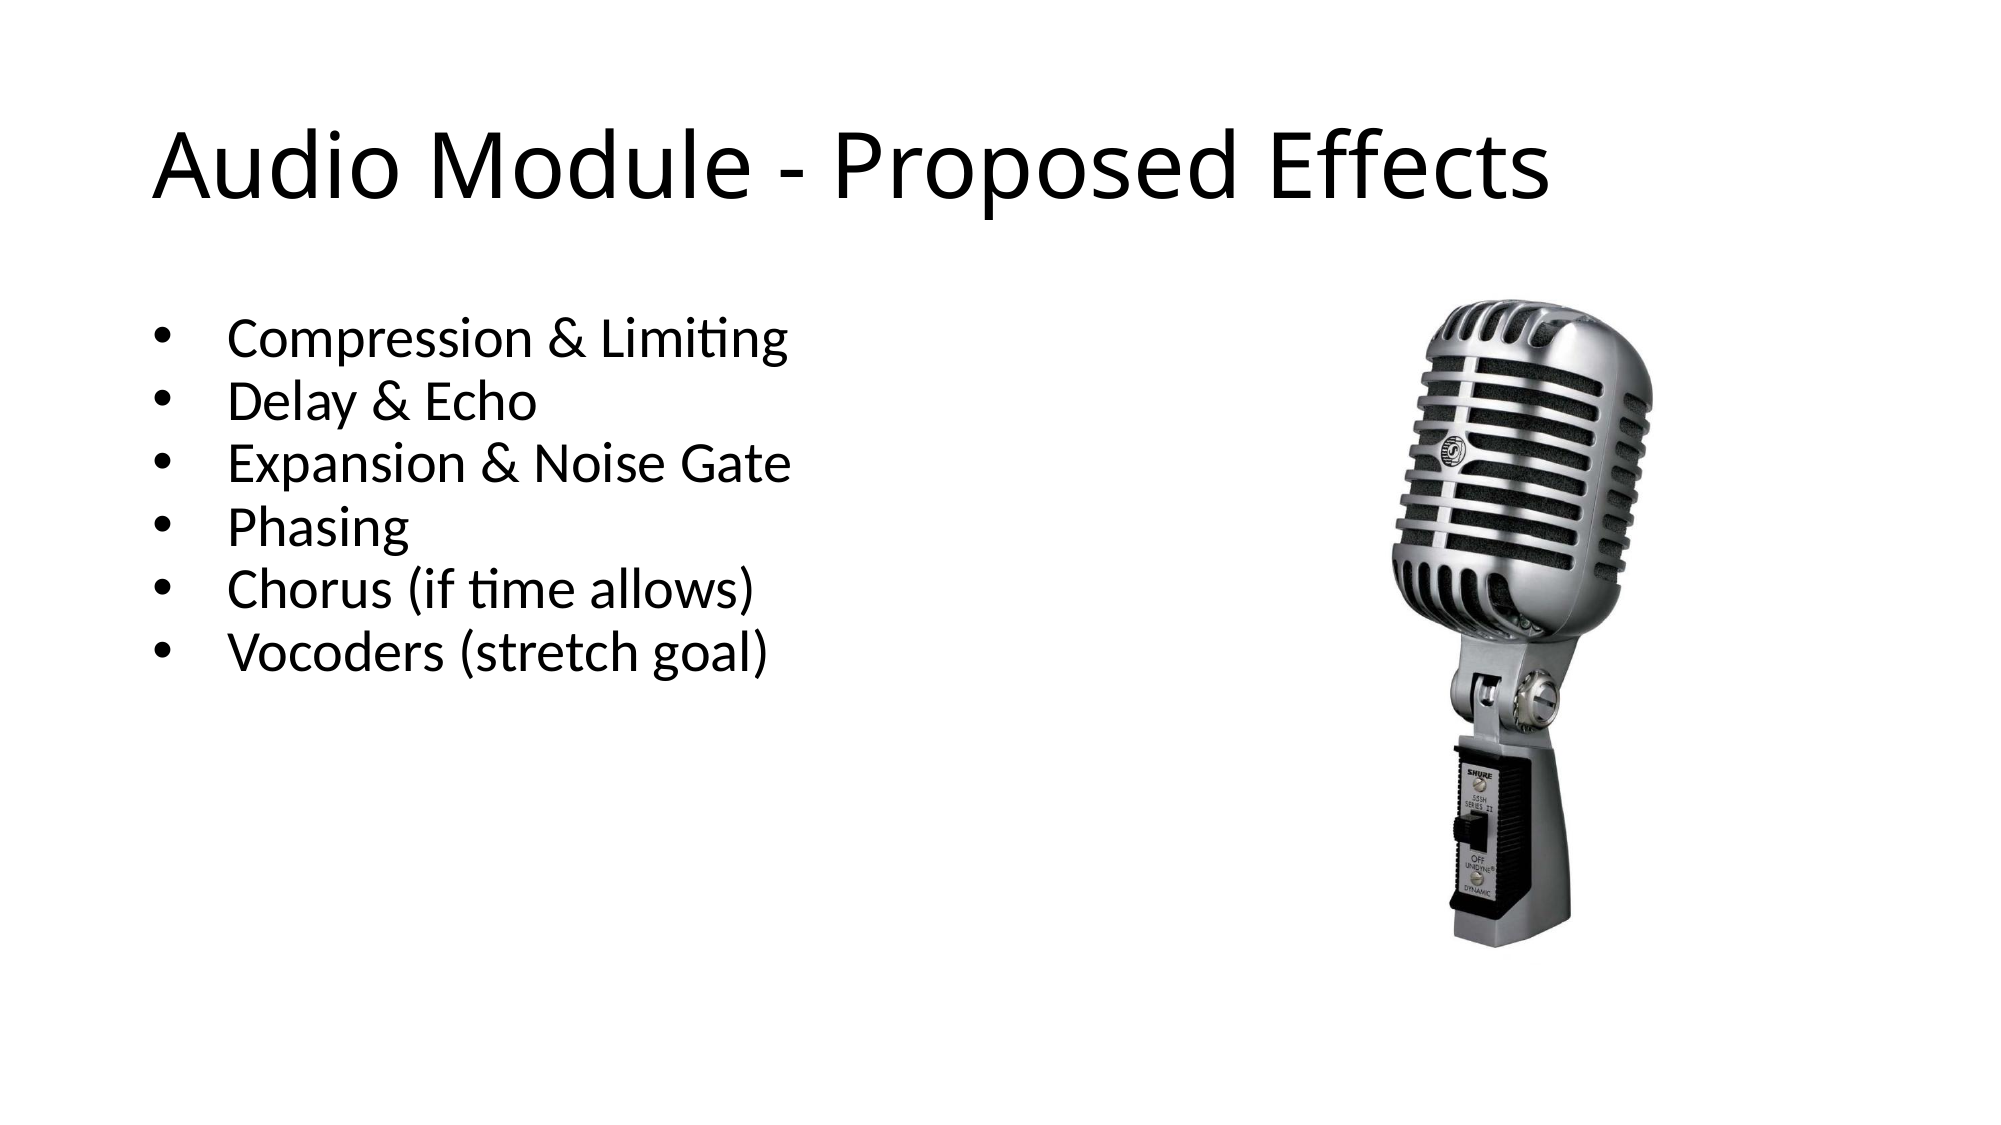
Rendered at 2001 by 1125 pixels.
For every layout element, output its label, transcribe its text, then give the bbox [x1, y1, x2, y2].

picture [1174, 277, 1863, 965]
text_box Audio Module - Proposed Effects [137, 59, 1863, 278]
text_box Compression & Limiting Delay & Echo Expansion & Noise Gate Phasing Chorus (if time allows) Vocoders (stretch goal) [137, 299, 1863, 1014]
